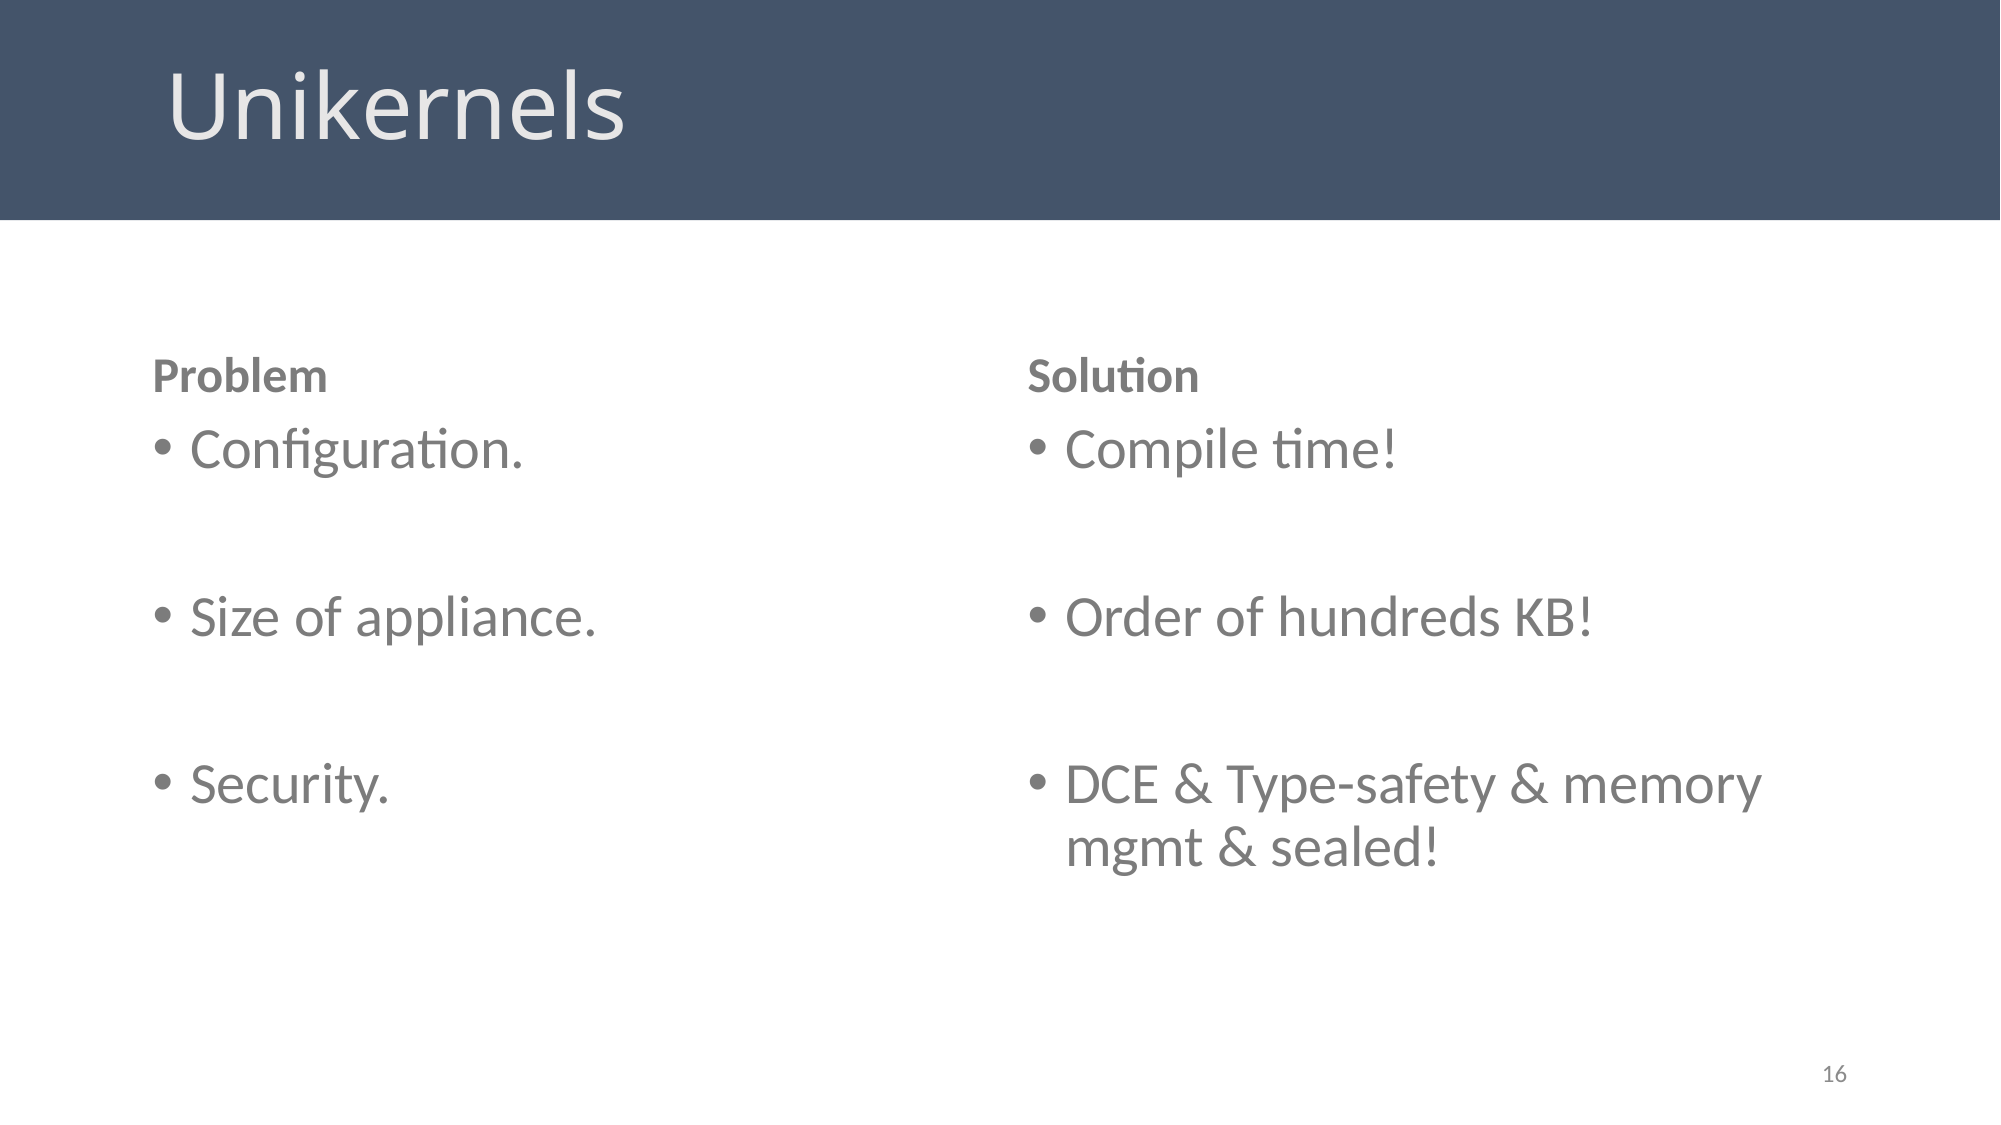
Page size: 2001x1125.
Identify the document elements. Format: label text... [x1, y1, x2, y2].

slide_number 16 [1412, 1042, 1863, 1103]
list Solution [1012, 275, 1863, 410]
list Configuration. Size of appliance. Security. [137, 410, 984, 1016]
list Compile time! Order of hundreds KB! DCE & Type-safety & memory mgmt & sealed! [1012, 410, 1863, 1016]
title Unikernels [0, 0, 2000, 221]
list Problem [137, 275, 984, 410]
